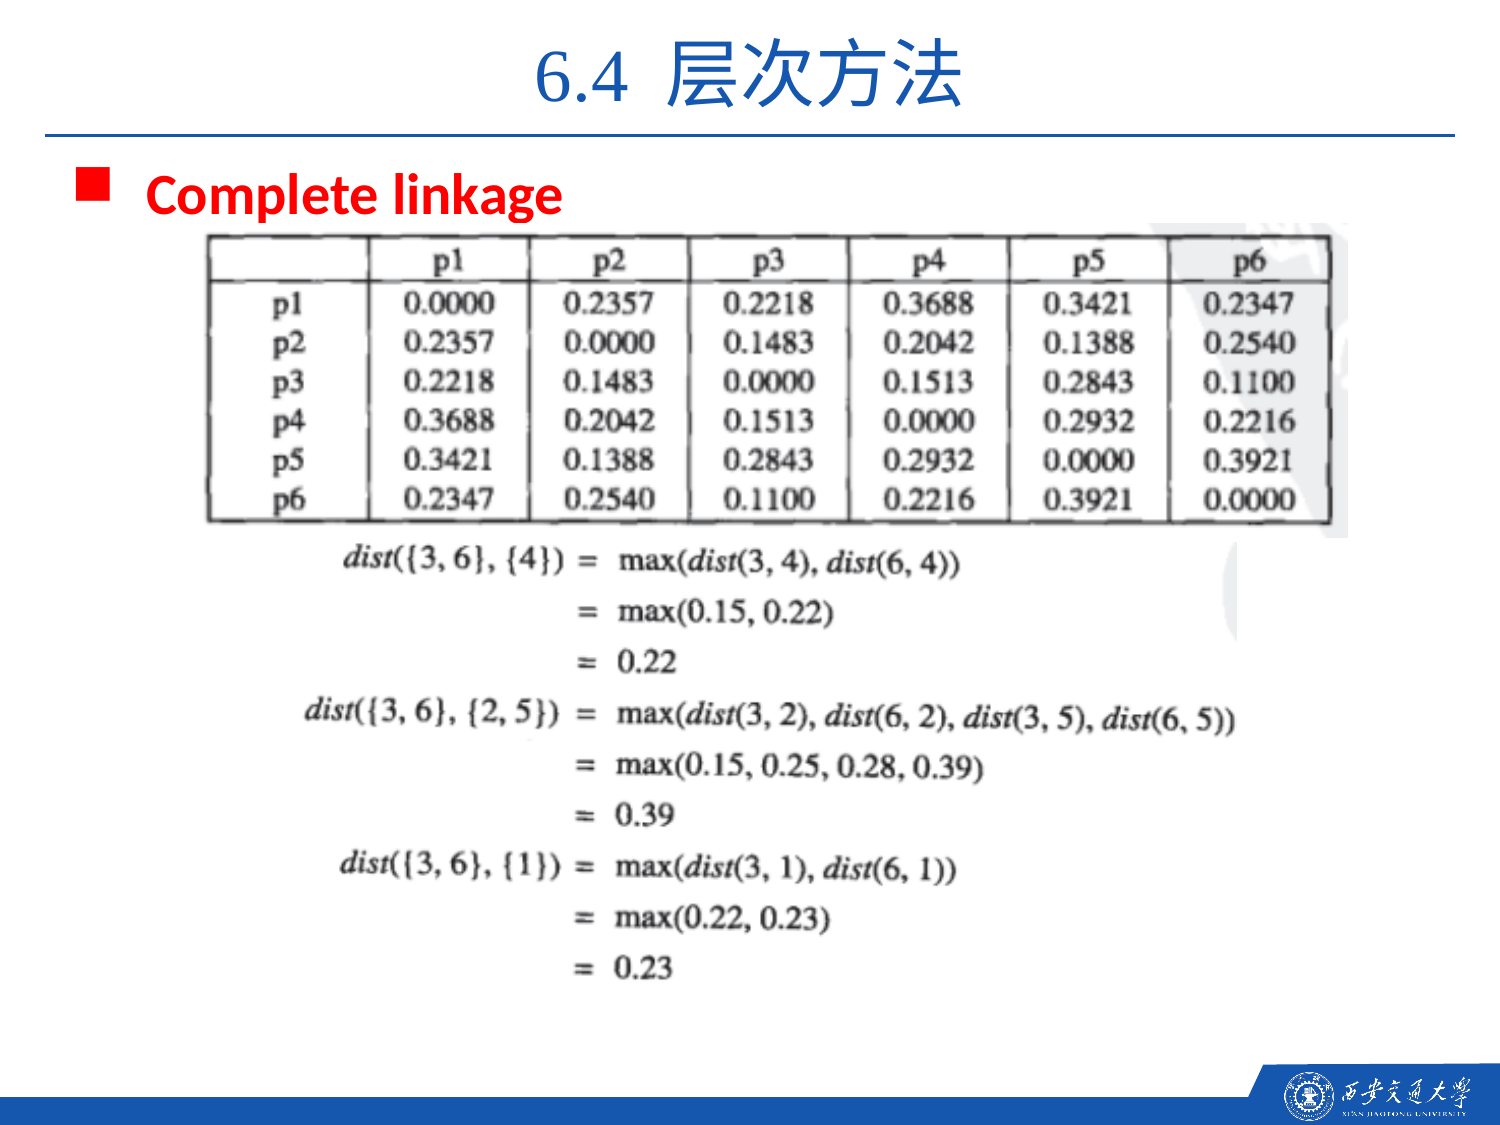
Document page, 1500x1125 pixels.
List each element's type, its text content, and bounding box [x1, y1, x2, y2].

text_box 6.4 层次方法 [0, 19, 1500, 124]
picture [168, 223, 1348, 539]
picture [279, 542, 1237, 992]
text_box Complete linkage [56, 149, 580, 234]
